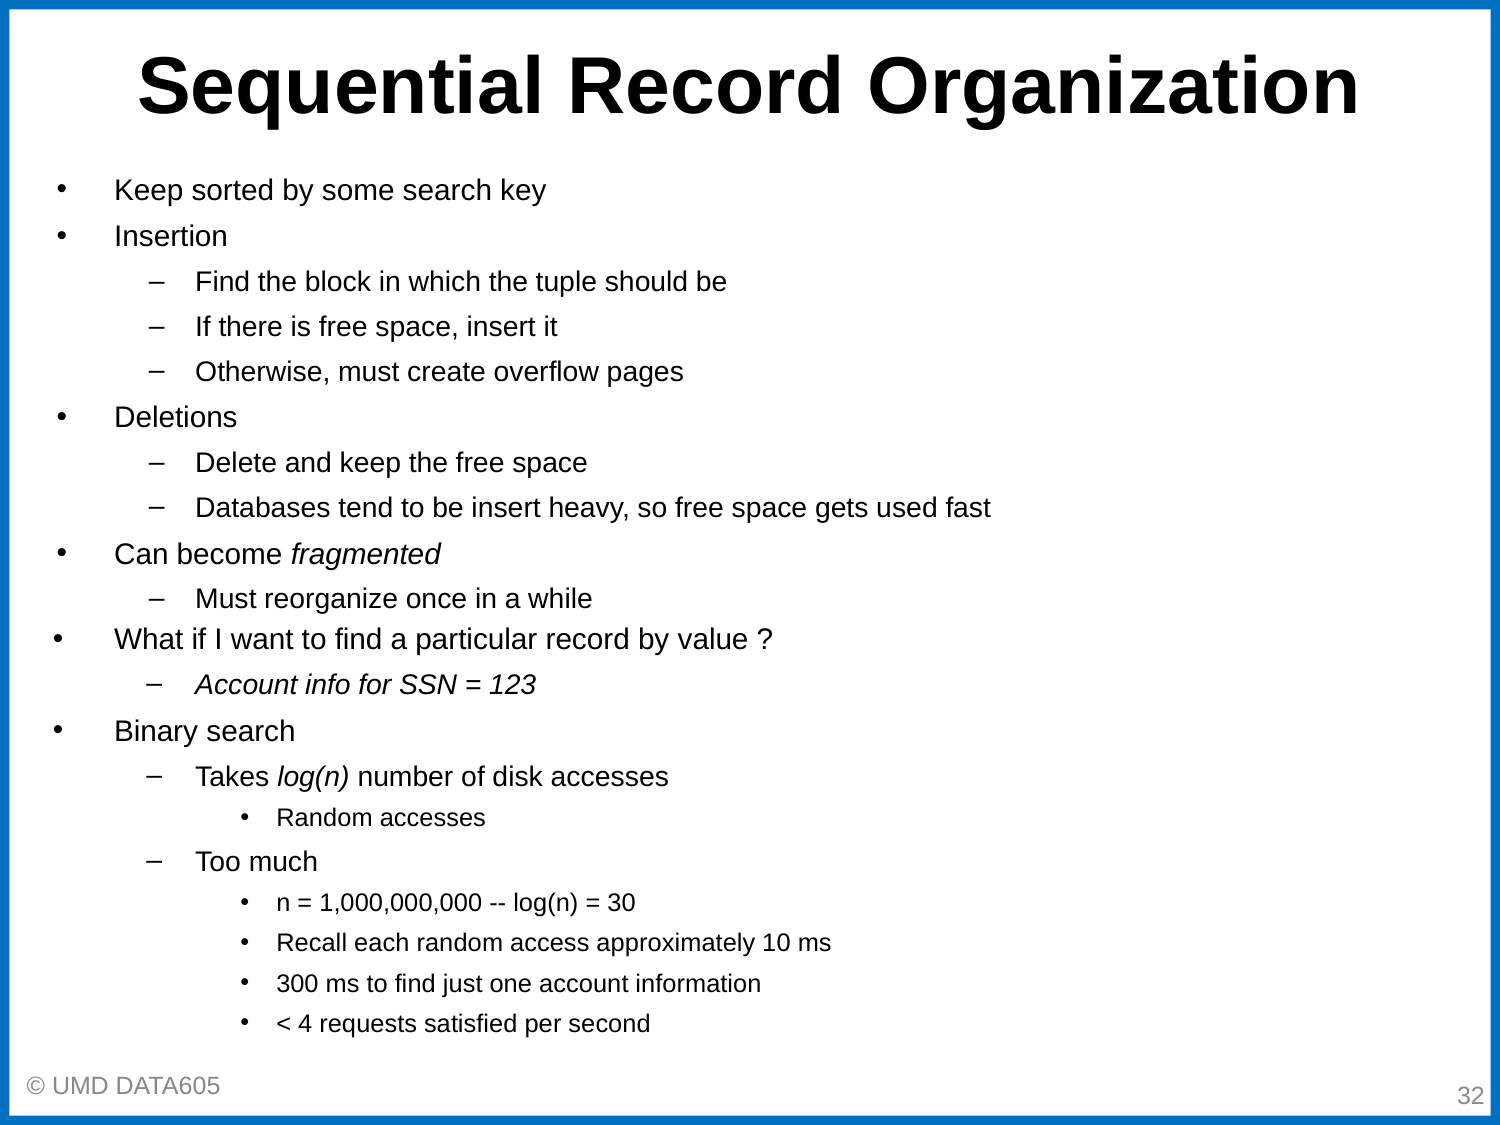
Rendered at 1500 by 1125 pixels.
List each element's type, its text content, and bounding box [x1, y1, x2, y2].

slide_number ‹#› [1149, 1065, 1500, 1125]
list Keep sorted by some search key Insertion Find the block in which the tuple should be If there is free space, insert it Otherwise, must create overflow pages Deletions Delete and keep the free space Databases tend to be insert heavy, so free space gets used fast Can become fragmented Must reorganize once in a while What if I want to find a particular record by value ? Account info for SSN = 123 Binary search Takes log(n) number of disk accesses Random accesses Too much n = 1,000,000,000 -- log(n) = 30 Recall each random access approximately 10 ms 300 ms to find just one account information < 4 requests satisfied per second [29, 157, 1450, 1048]
title Sequential Record Organization [24, 24, 1475, 138]
